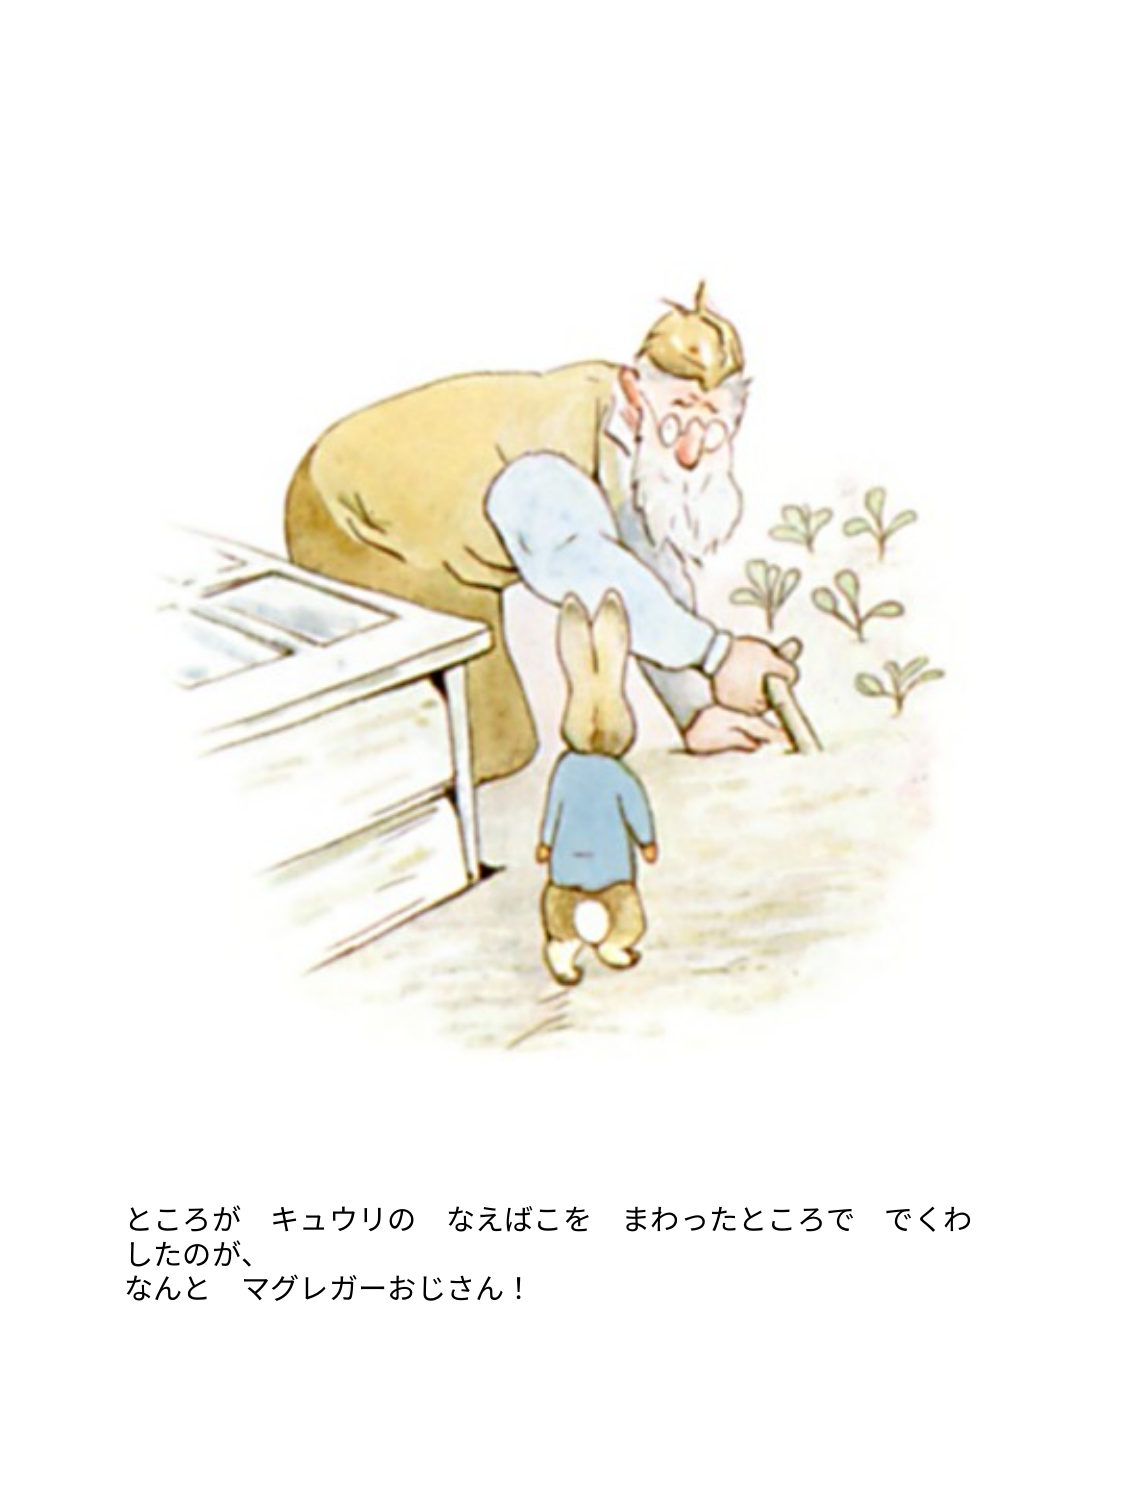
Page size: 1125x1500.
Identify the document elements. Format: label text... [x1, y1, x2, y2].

picture [132, 261, 966, 1062]
text_box ところが キュウリの なえばこを まわったところで でくわしたのが、 なんと マグレガーおじさん！ [109, 1193, 988, 1314]
